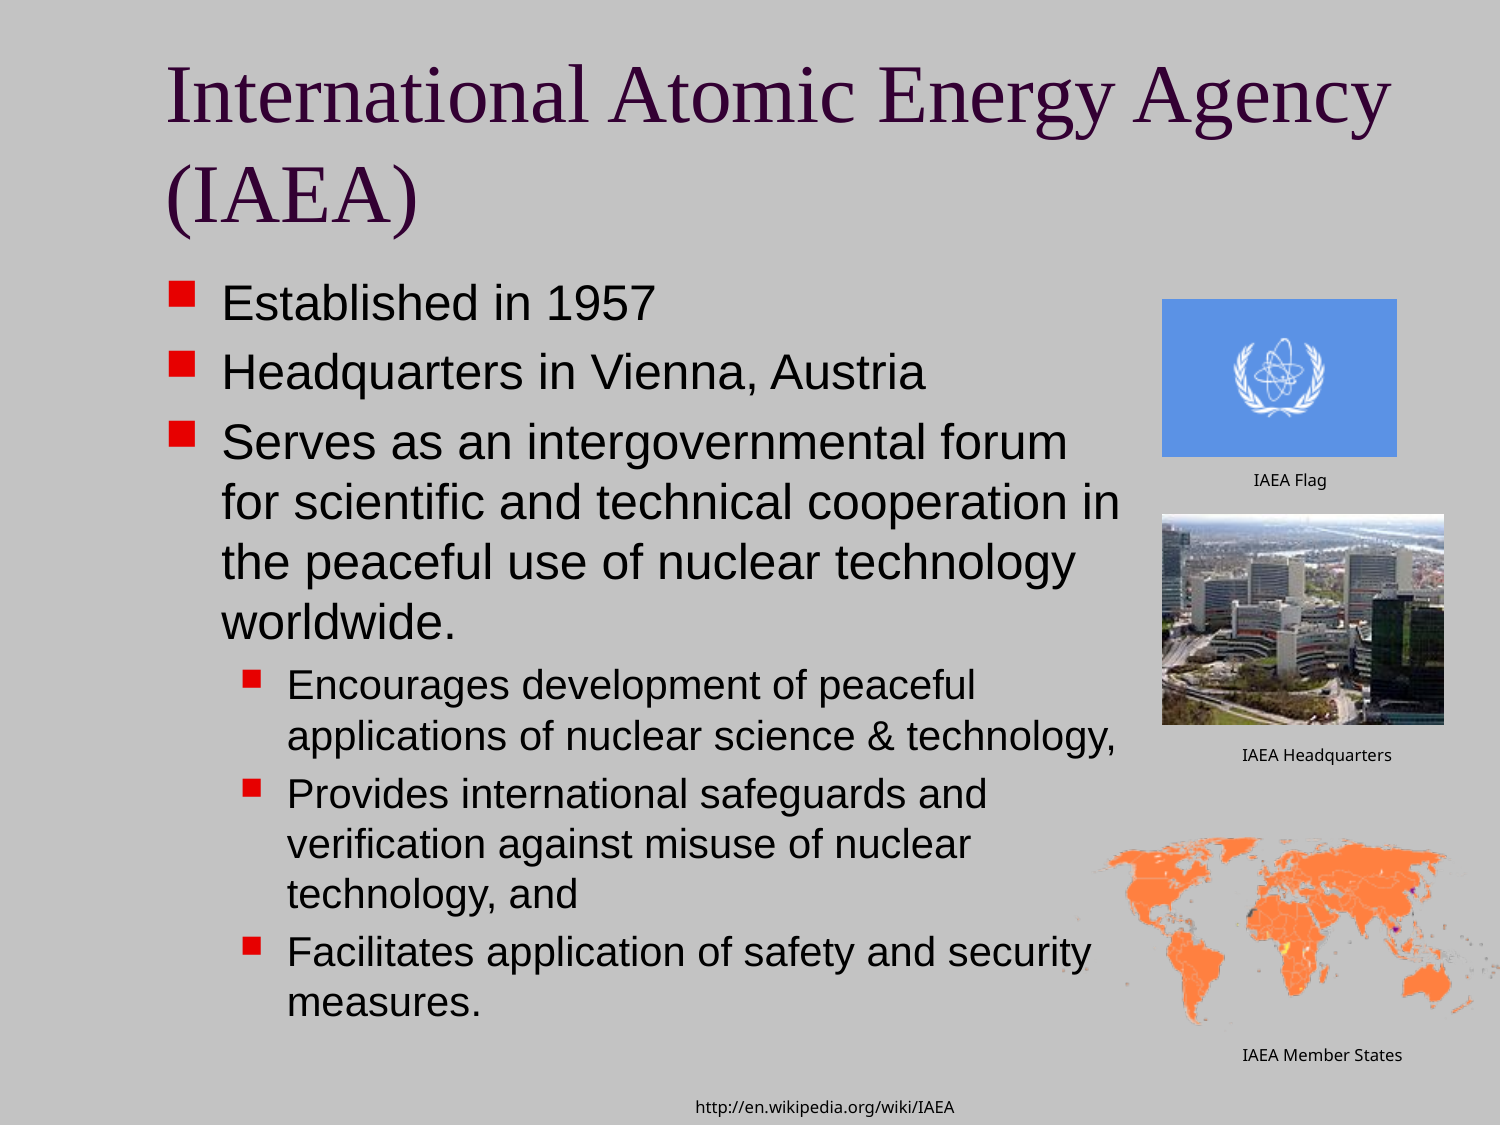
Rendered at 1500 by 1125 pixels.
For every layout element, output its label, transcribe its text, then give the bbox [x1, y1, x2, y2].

picture [1062, 837, 1500, 1032]
text_box IAEA Member States [1227, 1041, 1419, 1073]
list Established in 1957 Headquarters in Vienna, Austria Serves as an intergovernmental forum for scientific and technical cooperation in the peaceful use of nuclear technology worldwide. Encourages development of peaceful applications of nuclear science & technology, Provides international safeguards and verification against misuse of nuclear technology, and Facilitates application of safety and security measures. [149, 262, 1151, 1006]
text_box http://en.wikipedia.org/wiki/IAEA [680, 1089, 970, 1125]
picture [1162, 513, 1444, 726]
title International Atomic Energy Agency (IAEA) [149, 45, 1426, 234]
text_box IAEA Headquarters [1227, 737, 1408, 773]
picture [1162, 299, 1398, 457]
text_box IAEA Flag [1239, 466, 1343, 498]
